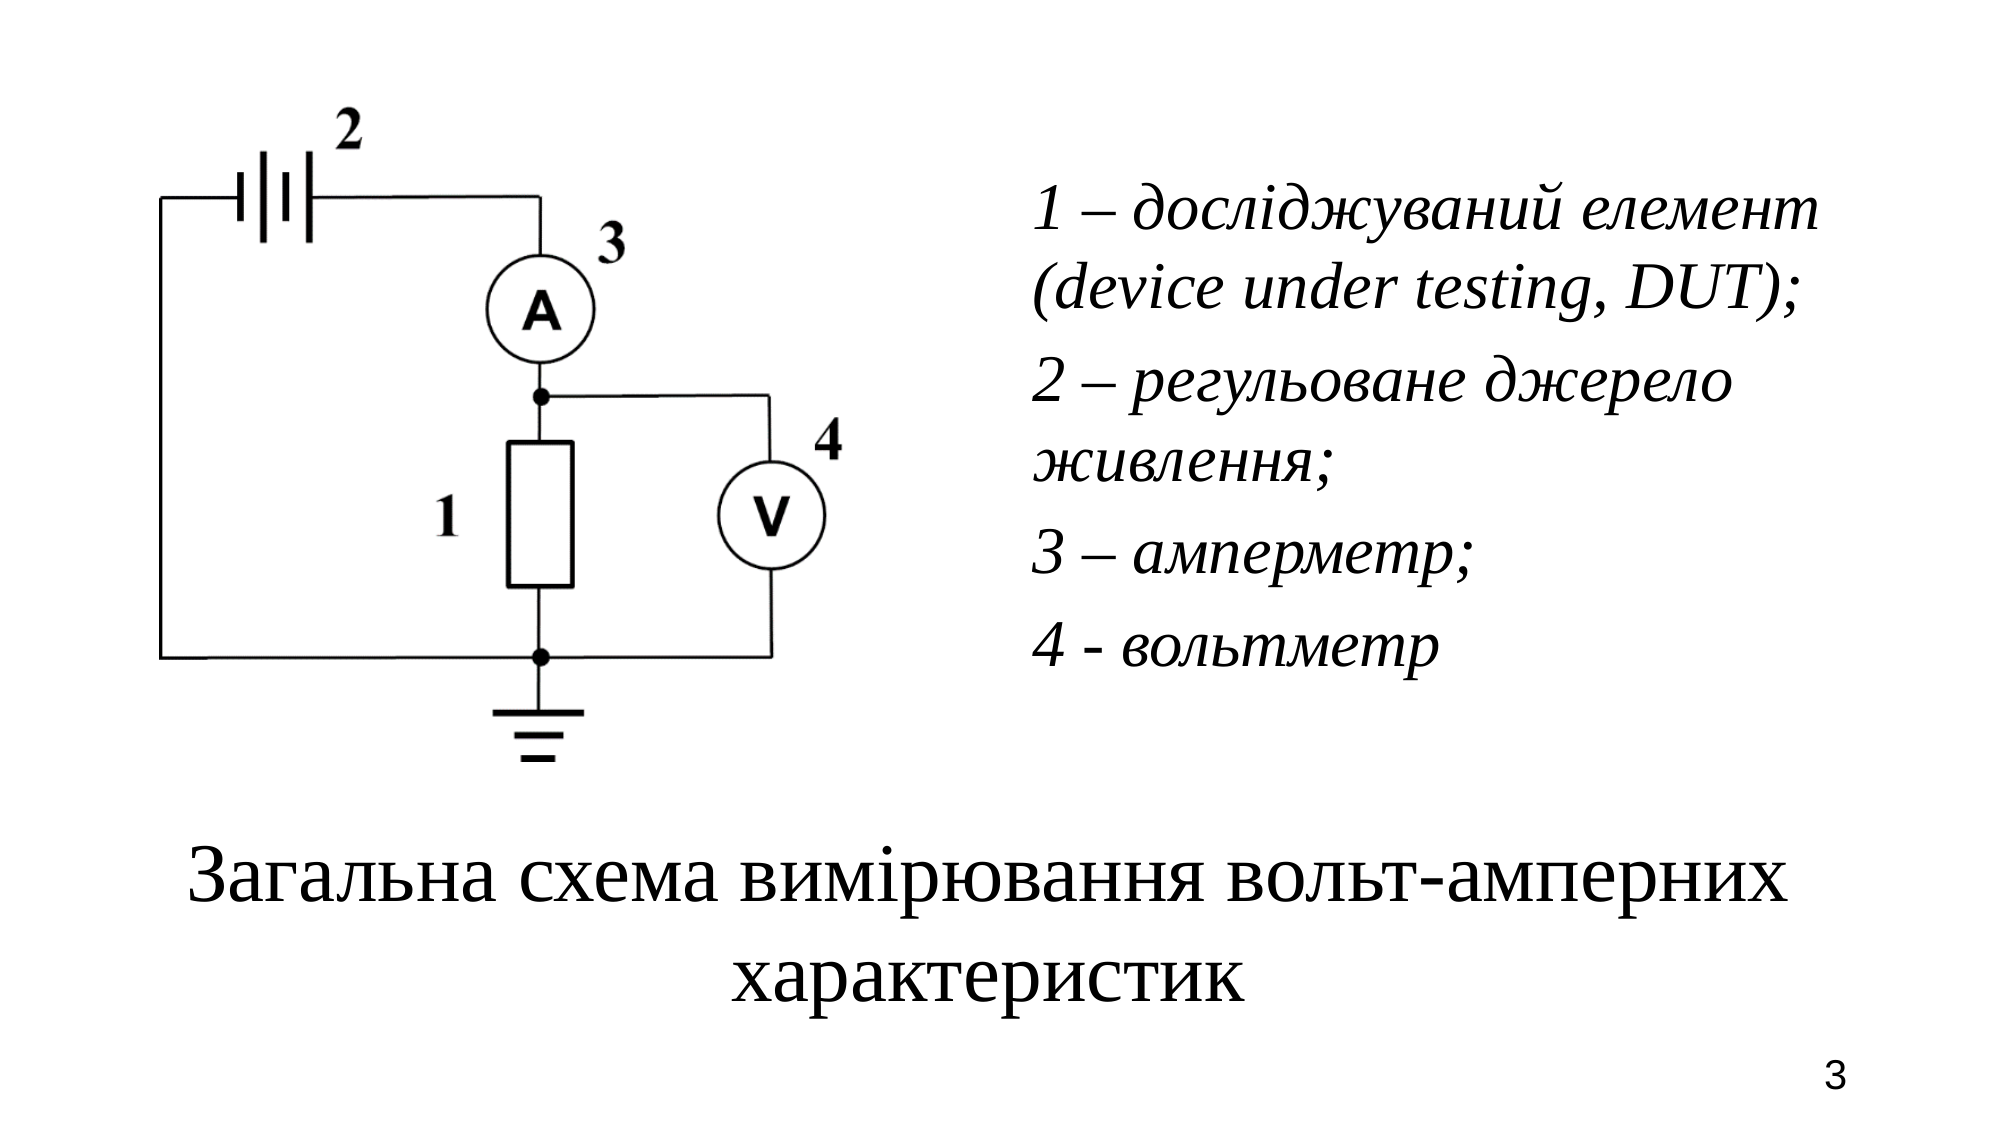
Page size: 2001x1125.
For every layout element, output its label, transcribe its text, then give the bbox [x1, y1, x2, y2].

text_box Загальна схема вимірювання вольт-амперних характеристик [87, 810, 1890, 1026]
slide_number 3 [1412, 1042, 1863, 1103]
text_box 1 – досліджуваний елемент (device under testing, DUT); 2 – регульоване джерело живлення; 3 – амперметр; 4 - вольтметр [1017, 155, 1863, 688]
picture [159, 69, 883, 762]
